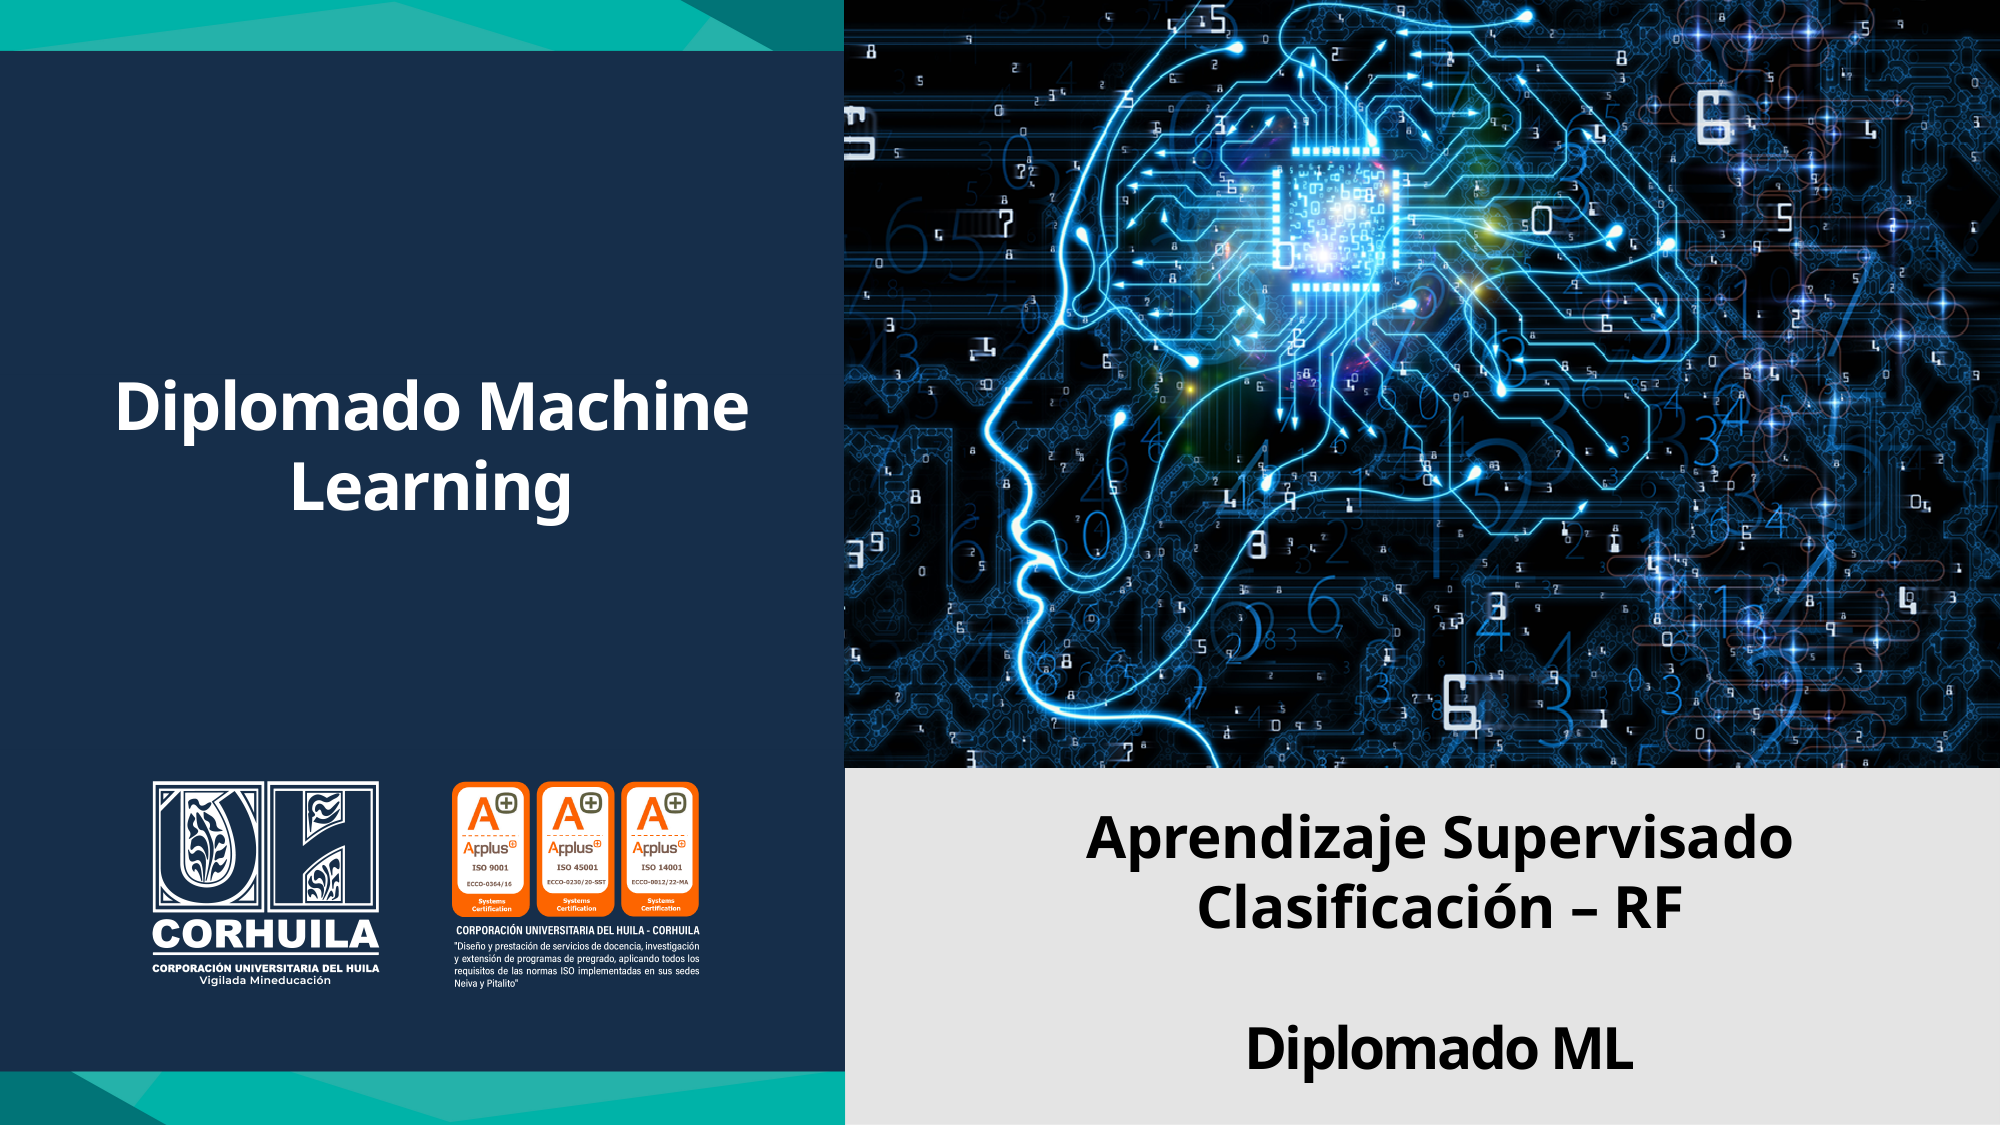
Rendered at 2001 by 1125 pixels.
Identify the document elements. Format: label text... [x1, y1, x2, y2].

text_box Aprendizaje Supervisado Clasificación – RF Diplomado ML [939, 793, 1939, 1089]
text_box Diplomado Machine Learning [59, 356, 804, 532]
picture [0, 0, 2000, 1125]
